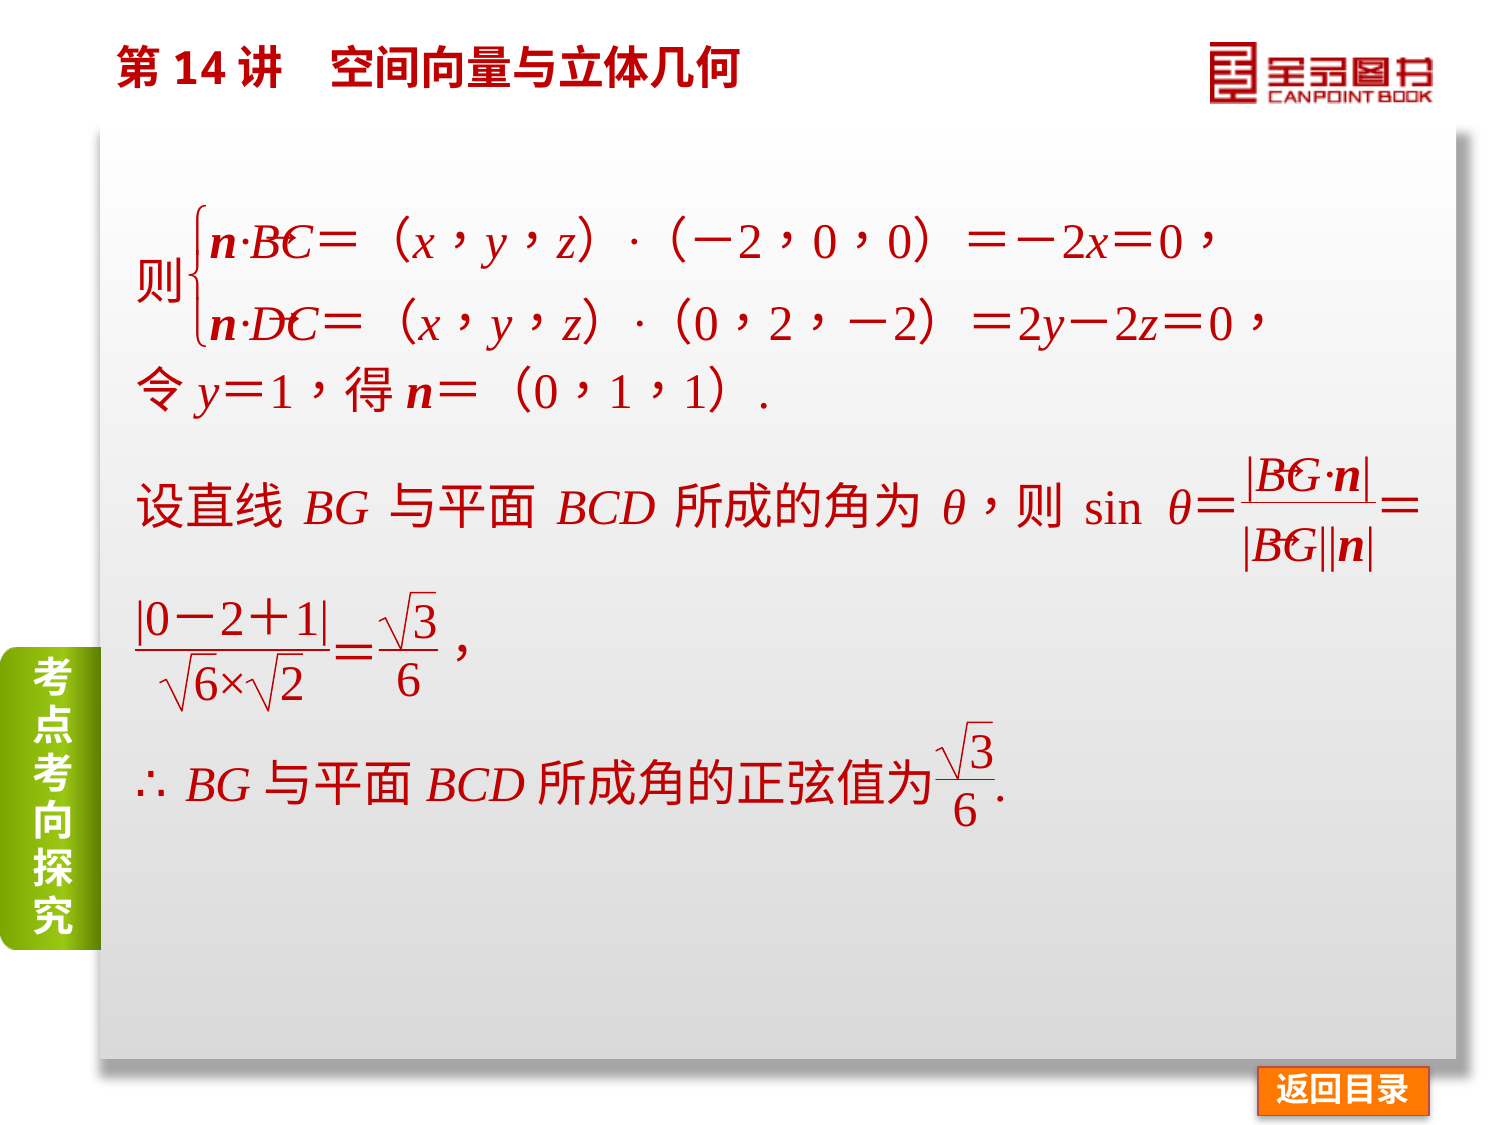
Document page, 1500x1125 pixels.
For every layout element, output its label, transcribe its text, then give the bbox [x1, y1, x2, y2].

picture [0, 647, 101, 950]
picture [1210, 42, 1433, 104]
title 第14讲 空间向量与立体几何 [100, 27, 1199, 106]
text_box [134, 196, 1426, 1125]
